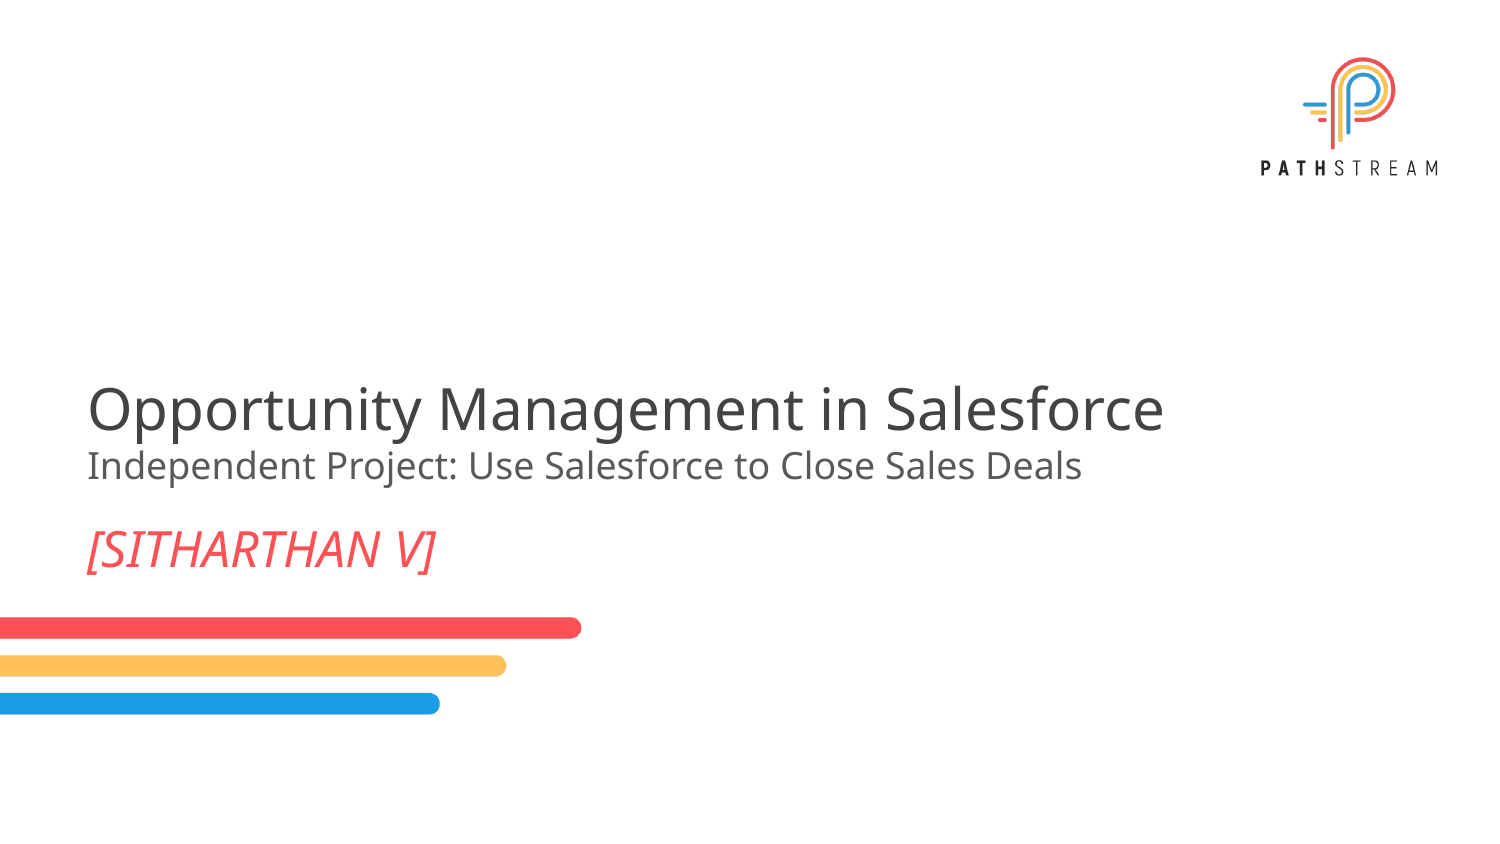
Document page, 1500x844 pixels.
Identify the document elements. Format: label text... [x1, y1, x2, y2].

picture [0, 587, 606, 762]
text_box [SITHARTHAN V] [72, 502, 1063, 583]
text_box Opportunity Management in Salesforce Independent Project: Use Salesforce to Close Sales Deals [72, 357, 1428, 503]
picture [1135, 0, 1500, 243]
